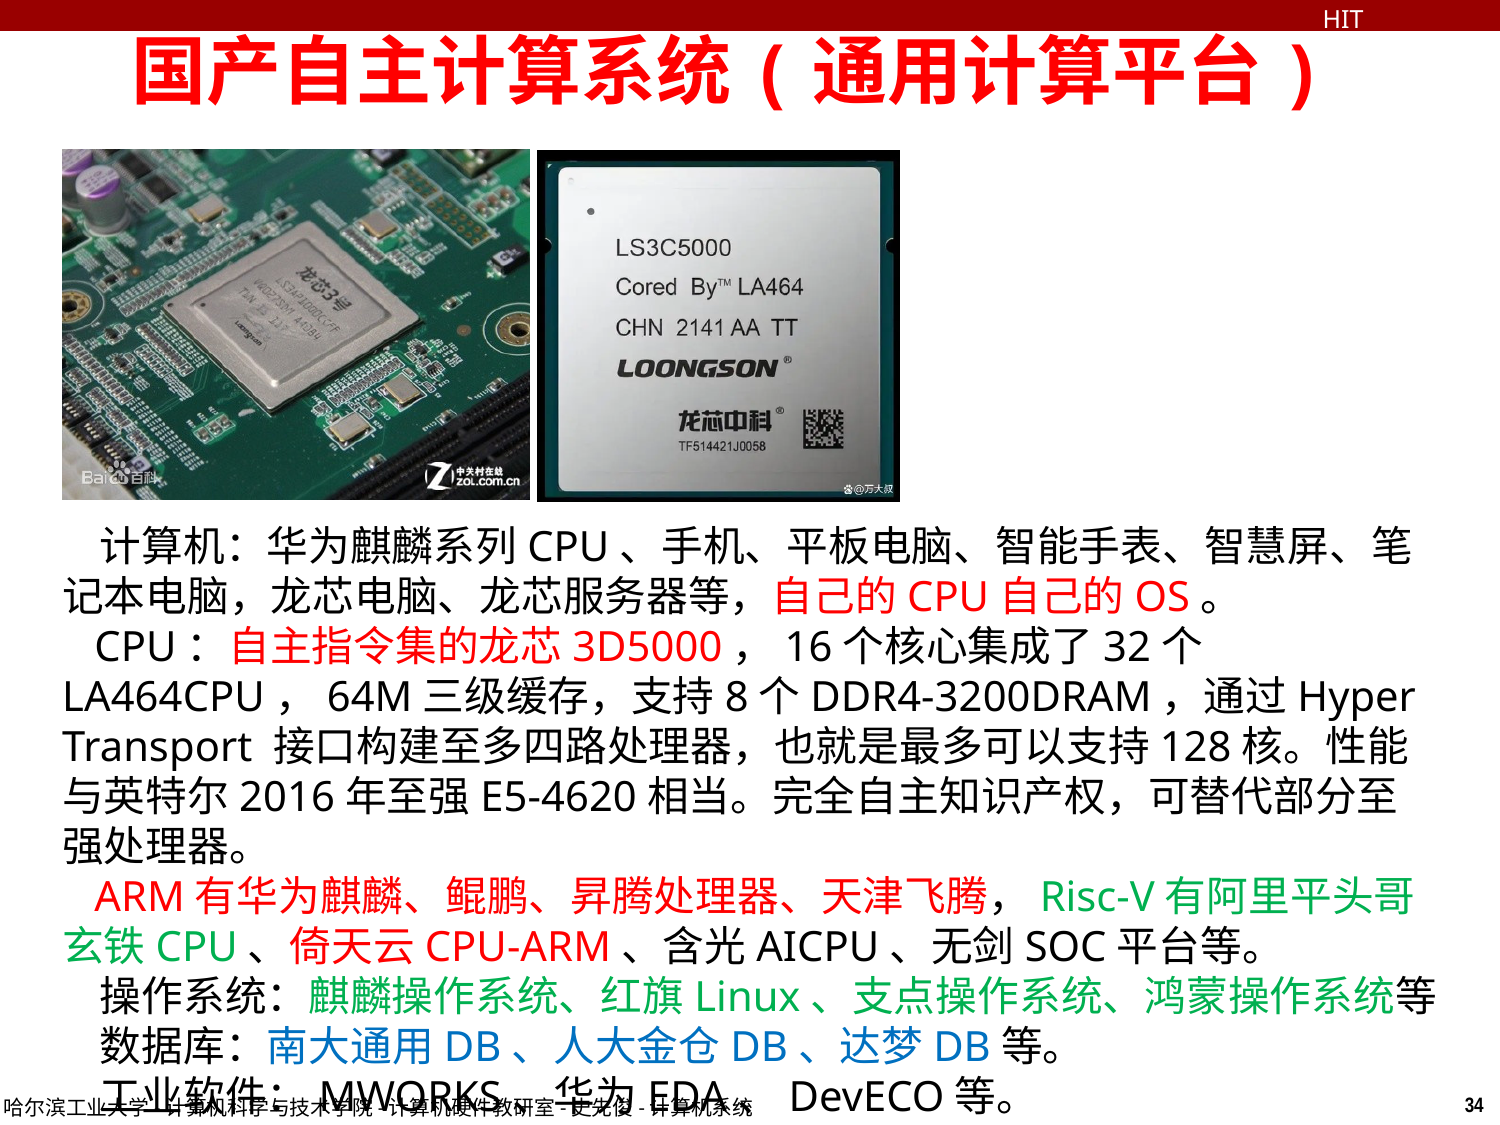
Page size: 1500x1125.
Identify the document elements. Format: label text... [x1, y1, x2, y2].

text_box [0, 0, 1500, 31]
title 国产自主计算系统(通用计算平台) [75, 31, 1427, 115]
picture [62, 149, 530, 501]
text_box HIT [1322, 3, 1500, 33]
picture [537, 150, 901, 502]
text_box 计算机：华为麒麟系列CPU、手机、平板电脑、智能手表、智慧屏、笔记本电脑，龙芯电脑、龙芯服务器等，自己的CPU自己的OS。 CPU：自主指令集的龙芯3D5000，16个核心集成了32个LA464CPU，64M三级缓存，支持8个DDR4-3200DRAM，通过Hyper Transport 接口构建至多四路处理器，也就是最多可以支持128核。性能与英特尔2016年至强E5-4620相当。完全自主知识产权，可替代部分至强处理器。 ARM有华为麒麟、鲲鹏、昇腾处理器、天津飞腾，Risc-V有阿里平头哥玄铁CPU、倚天云CPU-ARM、含光AICPU、无剑SOC平台等。 操作系统：麒麟操作系统、红旗Linux、支点操作系统、鸿蒙操作系统等 数据库：南大通用DB、人大金仓DB、达梦DB等。 工业软件：MWORKS、华为EDA、DevECO等。 [47, 512, 1453, 1125]
